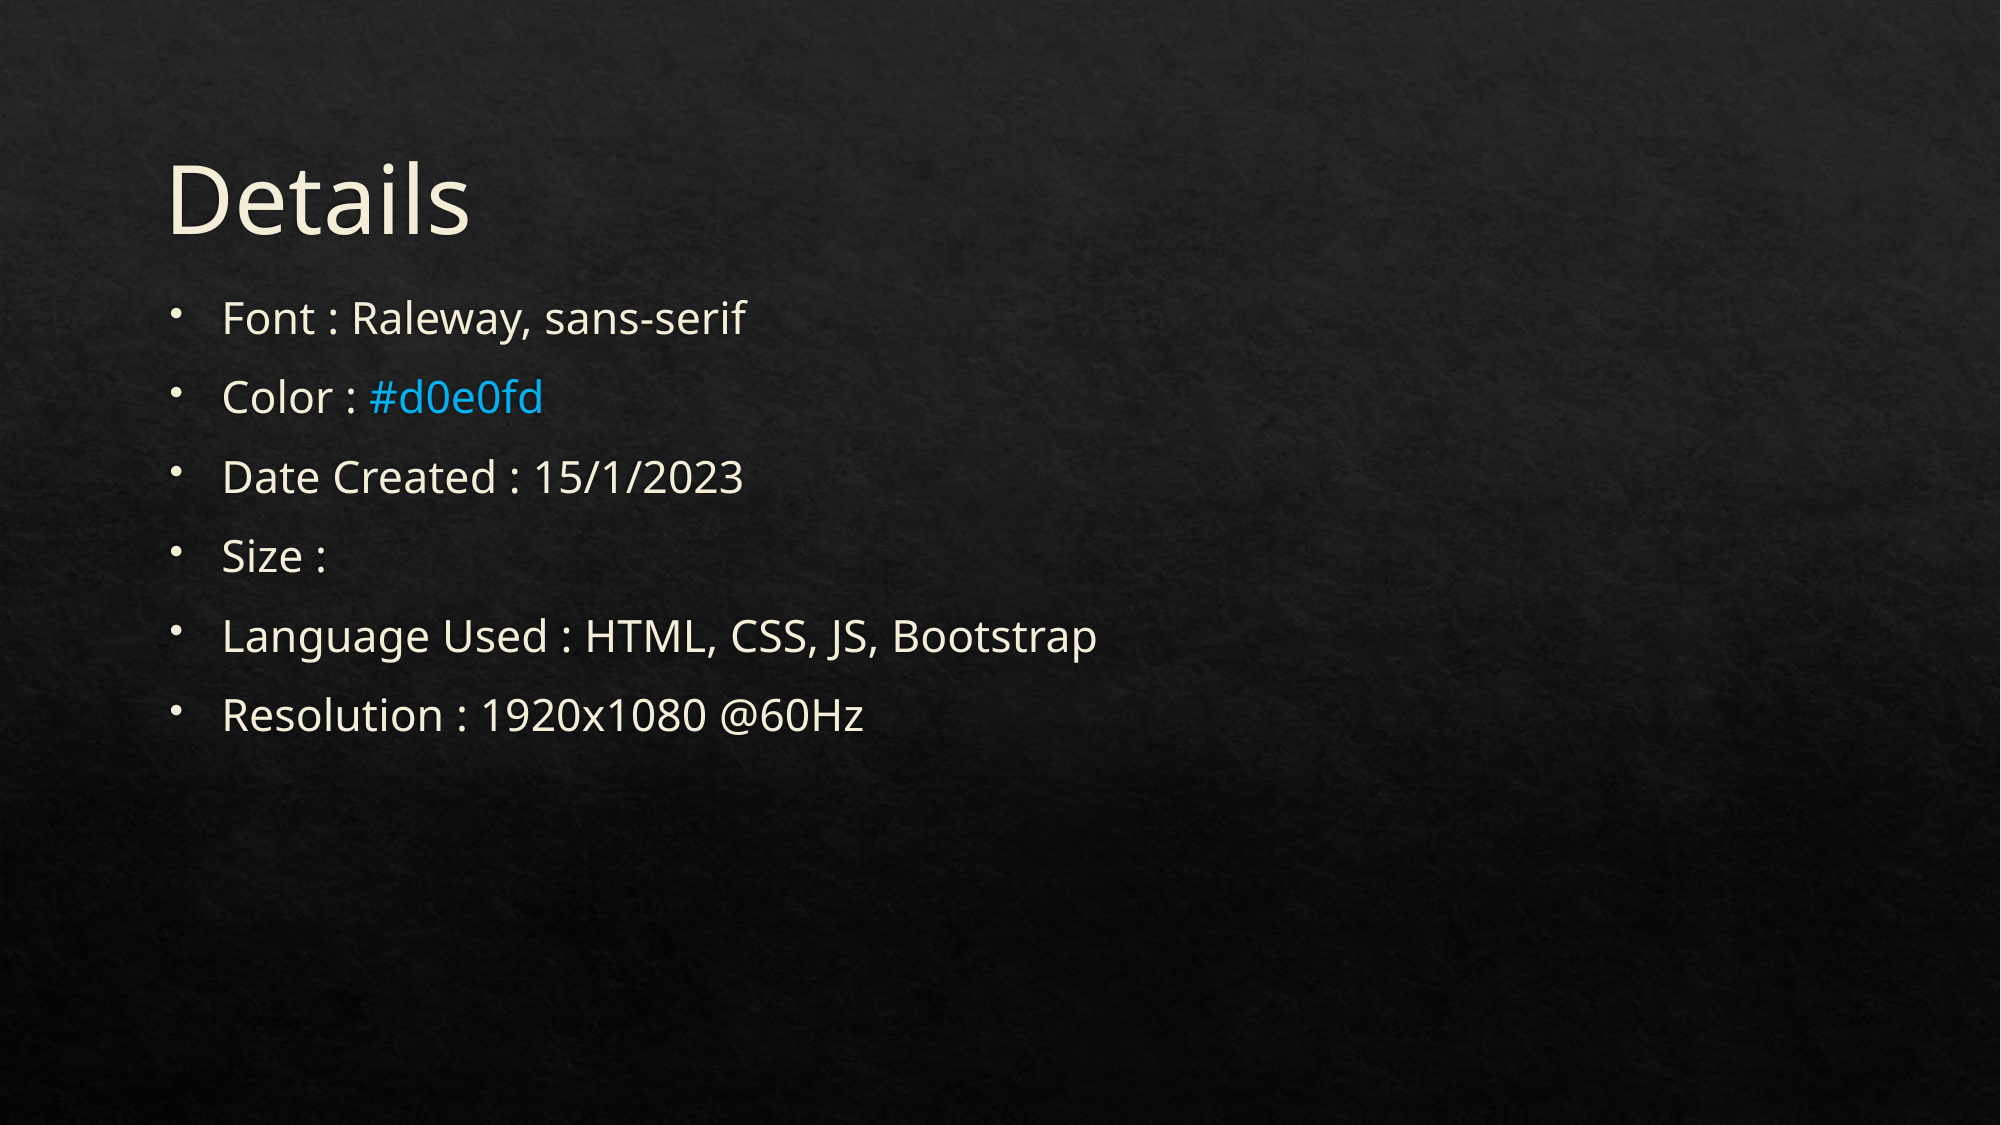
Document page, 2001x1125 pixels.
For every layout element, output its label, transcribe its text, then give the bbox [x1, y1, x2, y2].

title Details [149, 99, 802, 199]
list Font : Raleway, sans-serif Color : #d0e0fd Date Created : 15/1/2023 Size : Language Used : HTML, CSS, JS, Bootstrap Resolution : 1920x1080 @60Hz [149, 203, 1199, 749]
